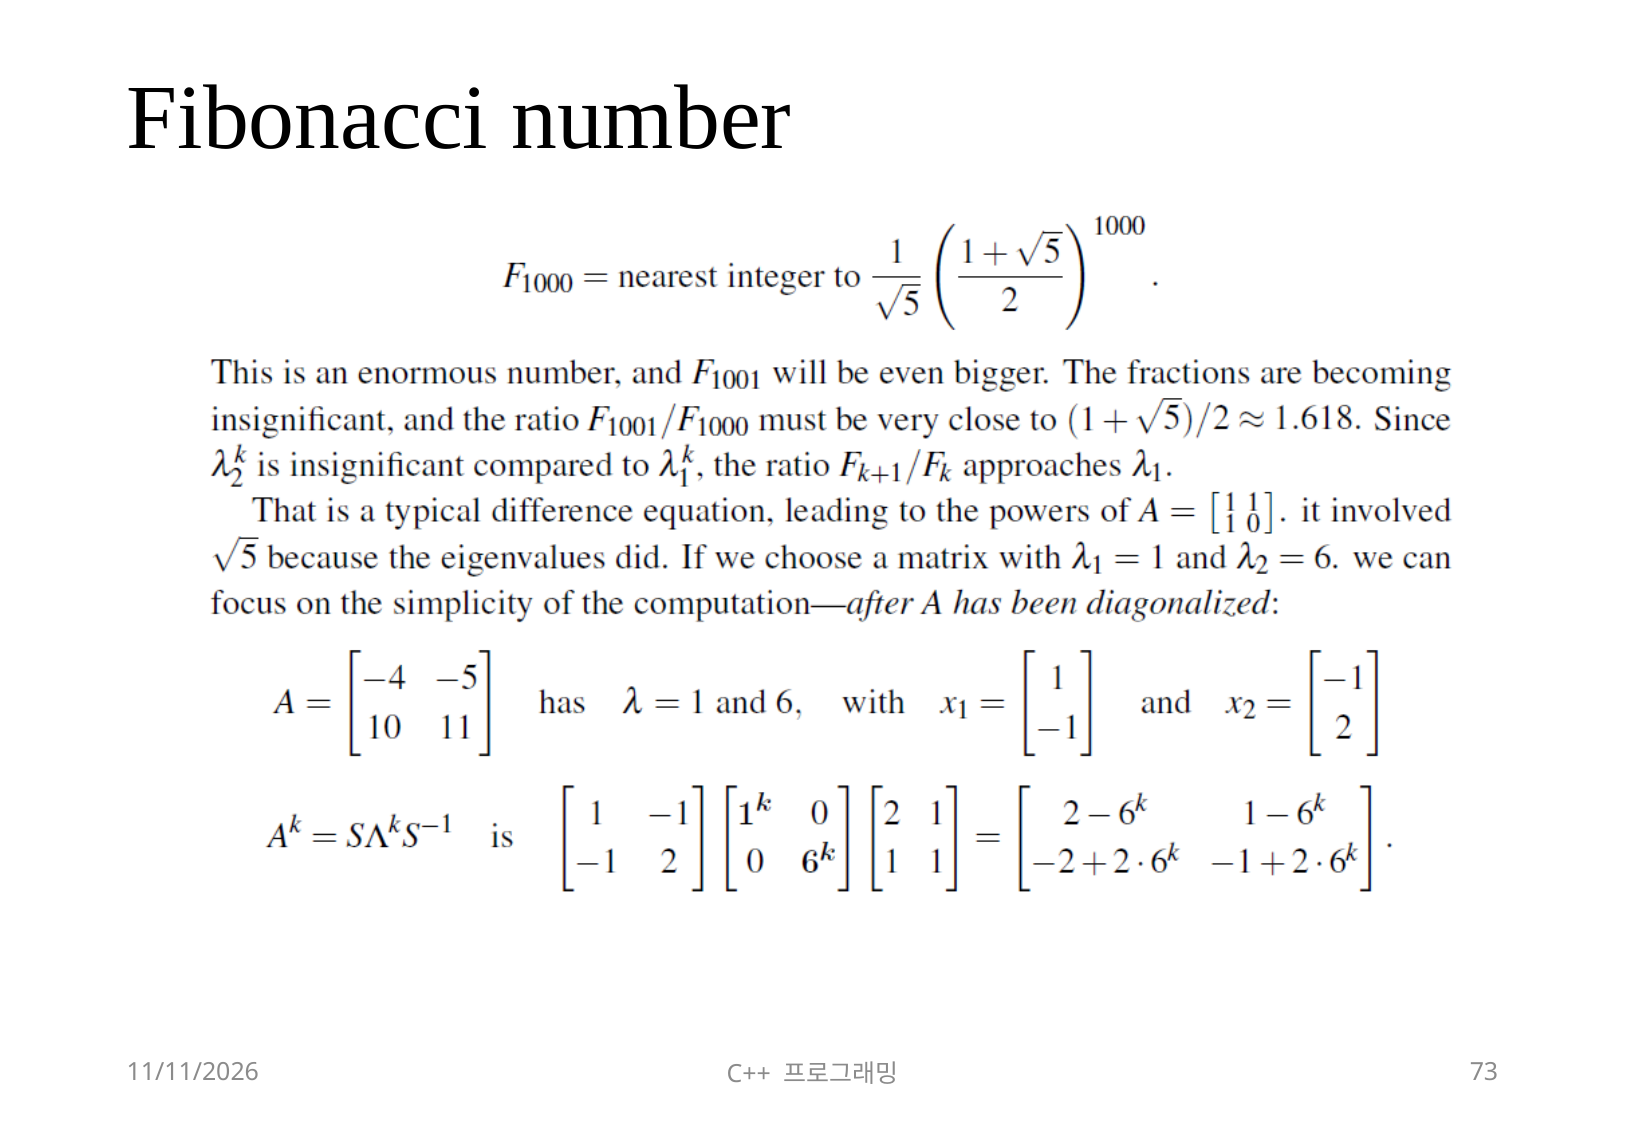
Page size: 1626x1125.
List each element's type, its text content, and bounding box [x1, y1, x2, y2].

footer C++ 프로그래밍 [538, 1042, 1087, 1103]
title Fibonacci number [111, 59, 1514, 179]
picture [201, 196, 1469, 917]
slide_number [111, 1042, 478, 1103]
slide_number 73 [1147, 1042, 1514, 1103]
